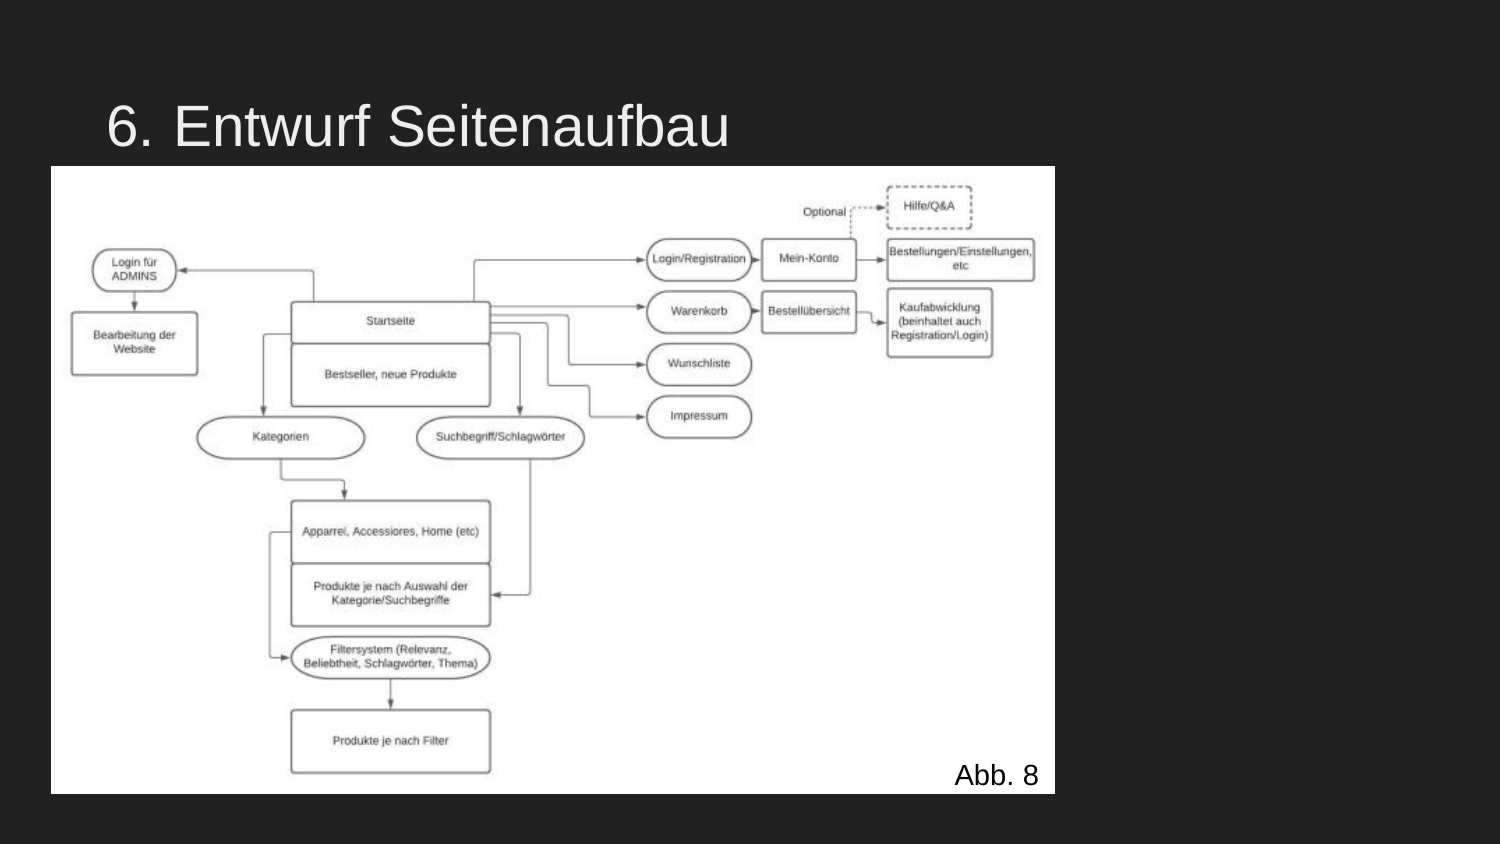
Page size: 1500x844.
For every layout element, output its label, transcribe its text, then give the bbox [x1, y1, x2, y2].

title Entwurf Seitenaufbau [83, 72, 1449, 167]
picture [51, 166, 1055, 794]
